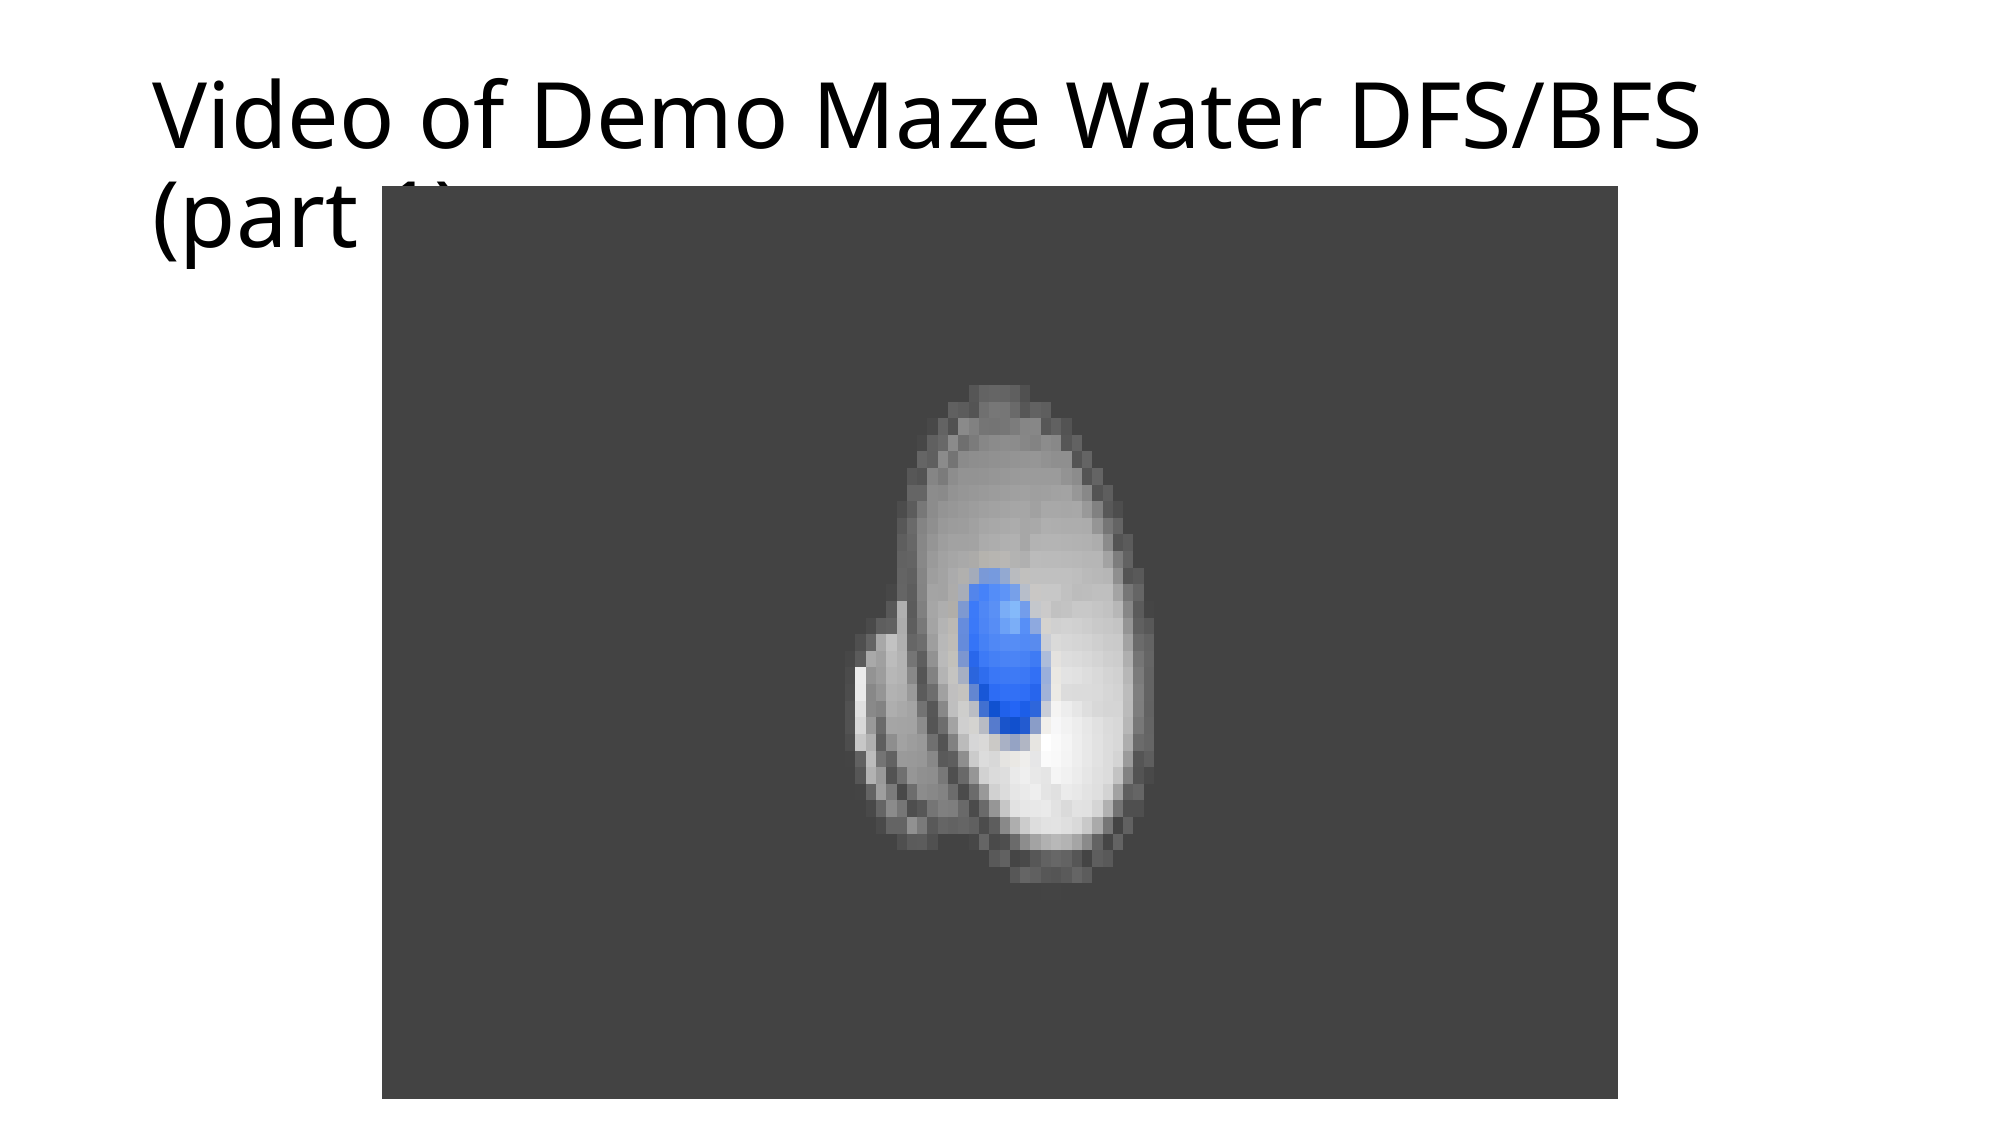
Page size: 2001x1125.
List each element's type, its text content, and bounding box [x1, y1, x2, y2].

title Video of Demo Maze Water DFS/BFS (part 1) [137, 59, 1863, 278]
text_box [381, 185, 1619, 1100]
